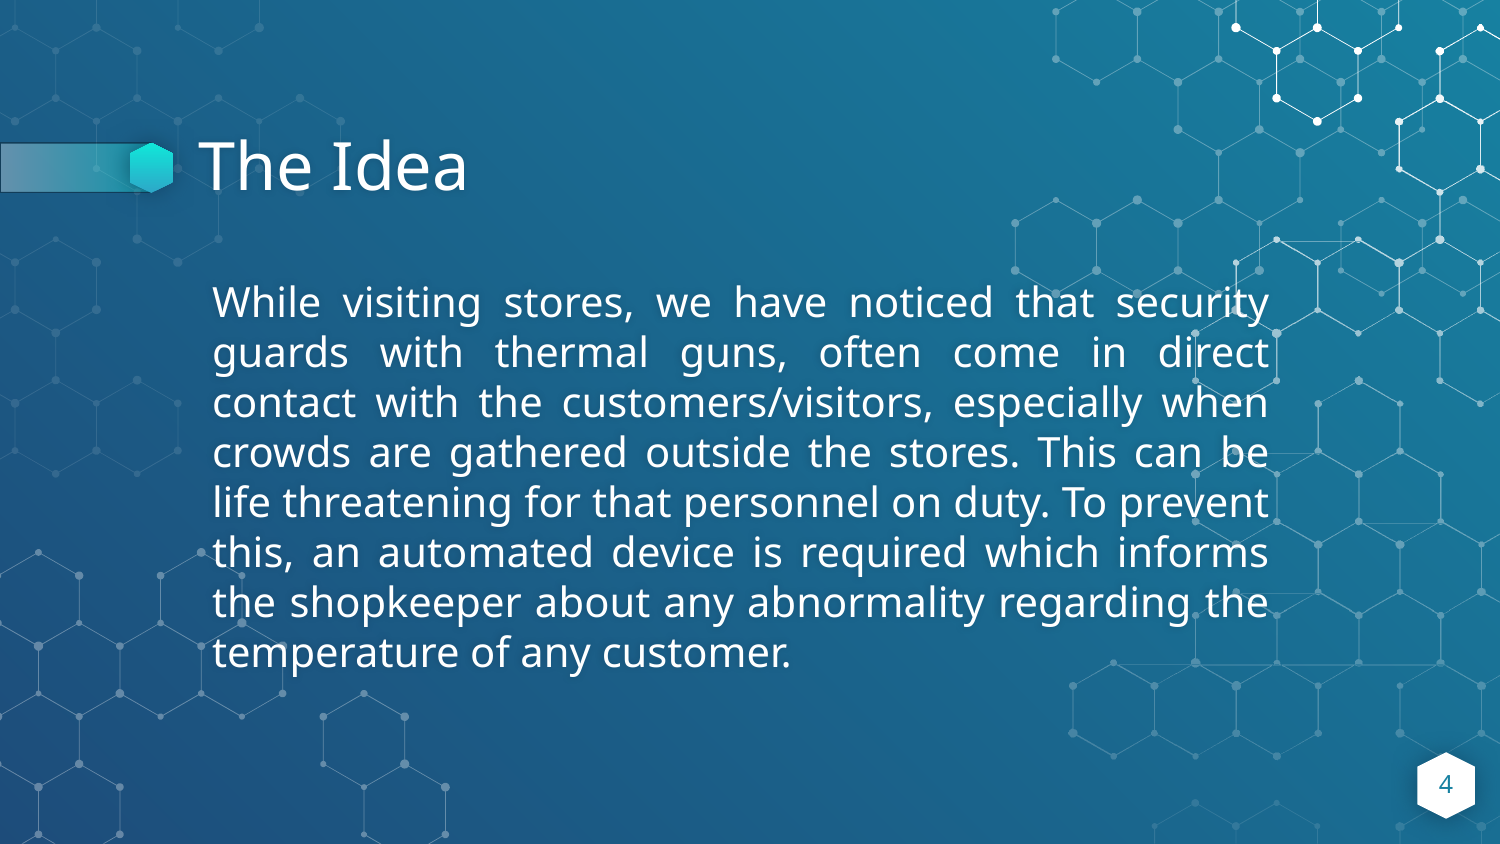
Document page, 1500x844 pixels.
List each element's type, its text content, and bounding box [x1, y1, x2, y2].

slide_number 4 [1417, 752, 1475, 819]
title The Idea [198, 140, 1302, 198]
list While visiting stores, we have noticed that security guards with thermal guns, often come in direct contact with the customers/visitors, especially when crowds are gathered outside the stores. This can be life threatening for that personnel on duty. To prevent this, an automated device is required which informs the shopkeeper about any abnormality regarding the temperature of any customer. [212, 275, 1270, 723]
